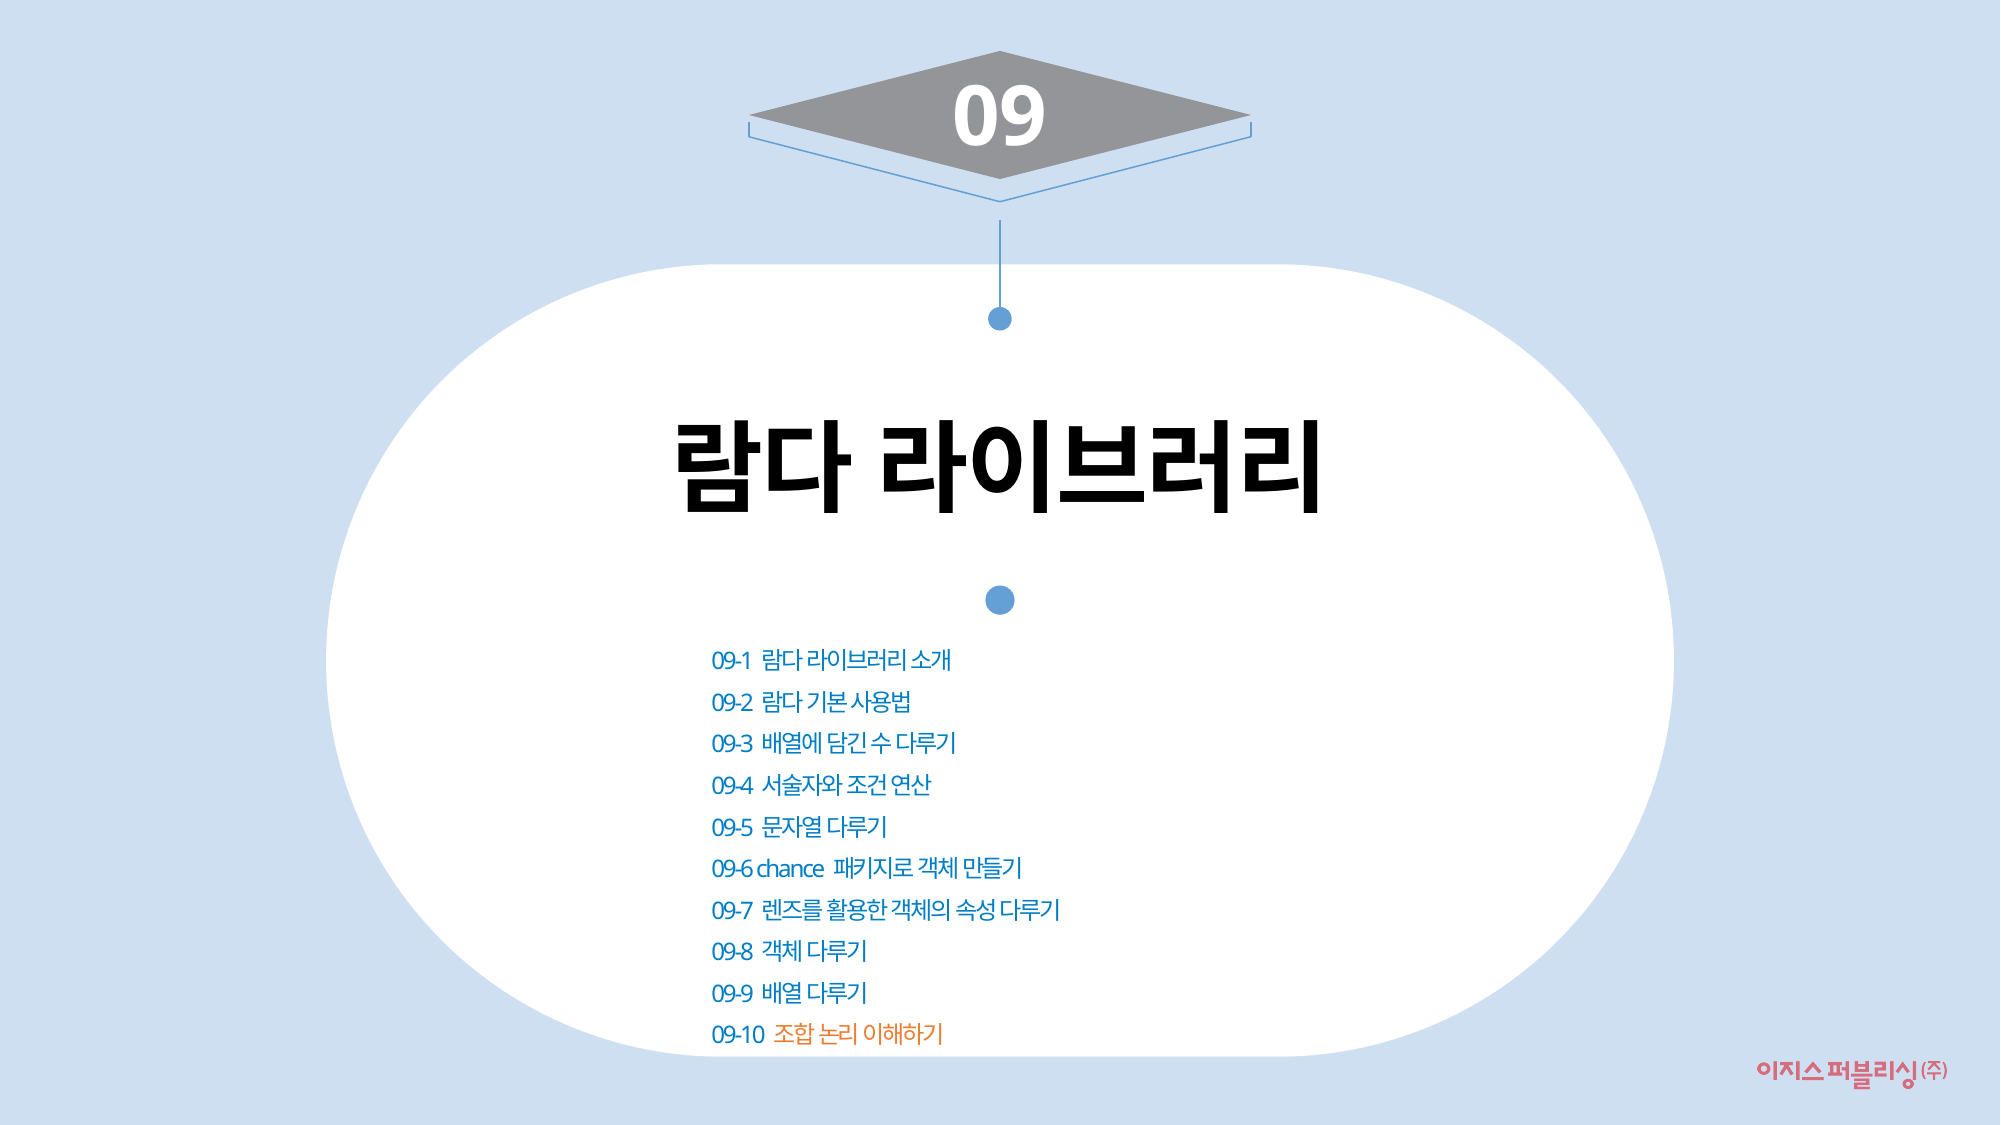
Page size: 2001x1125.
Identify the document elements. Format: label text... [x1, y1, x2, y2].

list 09 [891, 66, 1109, 158]
list 람다 라이브러리 [505, 371, 1495, 534]
list 09-1 람다 라이브러리 소개 09-2 람다 기본 사용법 09-3 배열에 담긴 수 다루기 09-4 서술자와 조건 연산 09-5 문자열 다루기 09-6 chance 패키지로 객체 만들기 09-7 렌즈를 활용한 객체의 속성 다루기 09-8 객체 다루기 09-9 배열 다루기 09-10 조합 논리 이해하기 [696, 638, 1431, 1059]
